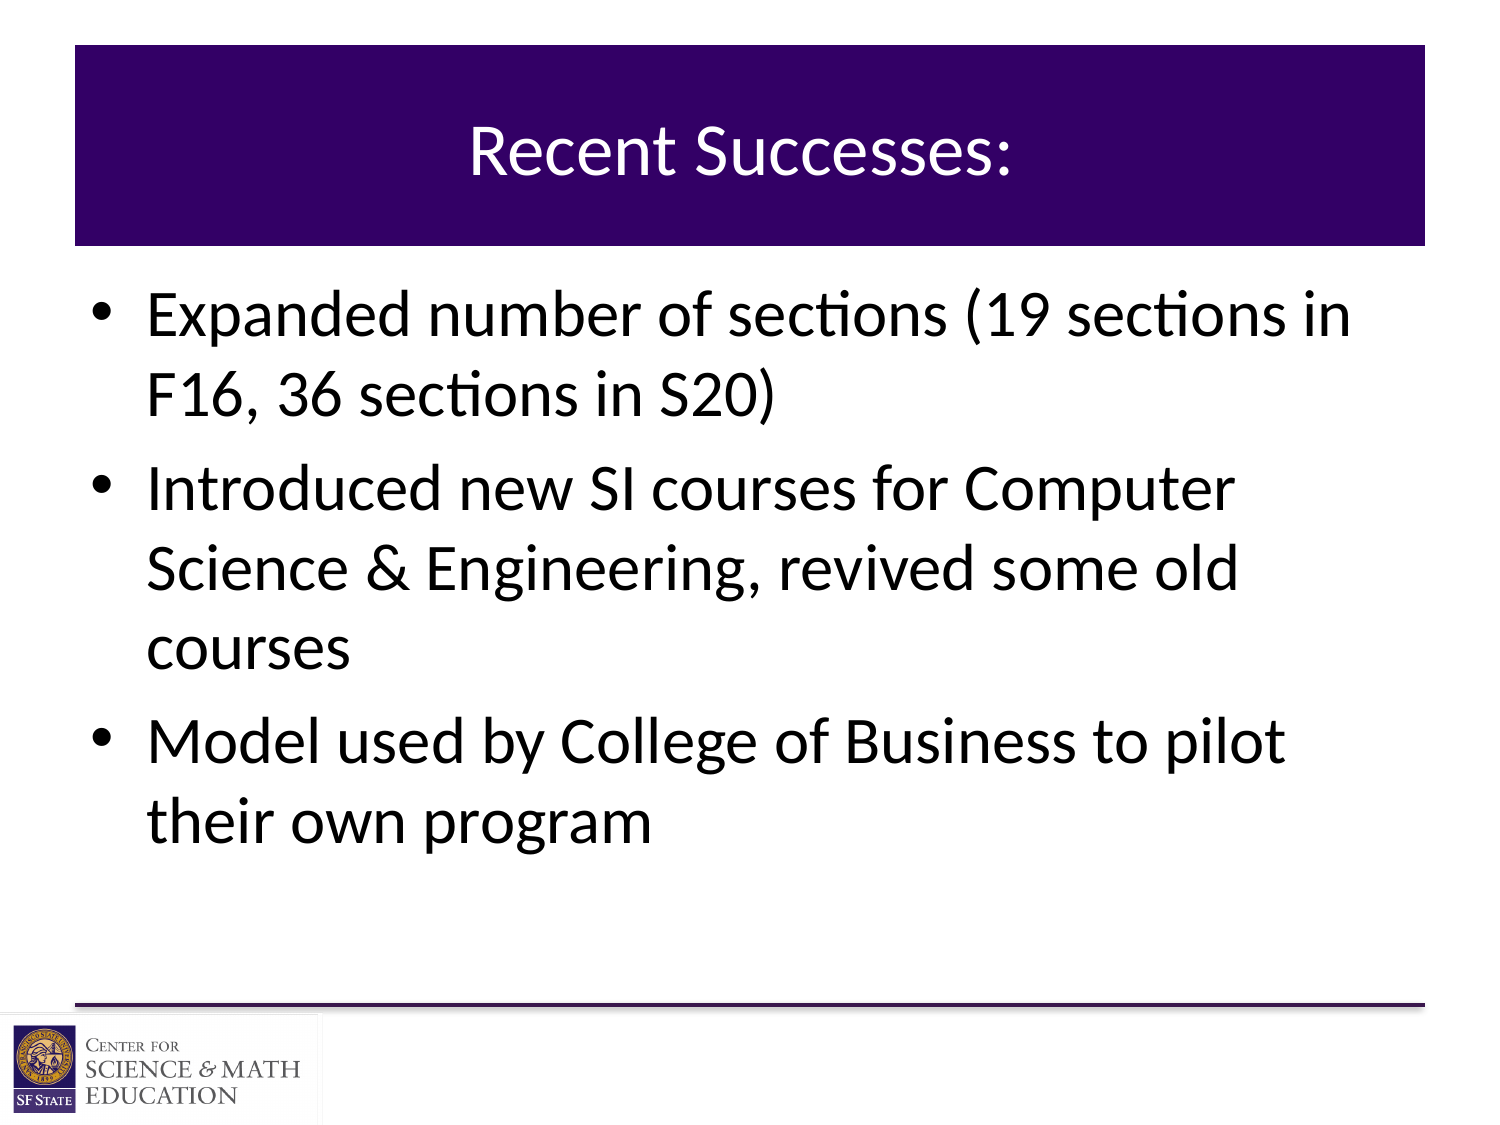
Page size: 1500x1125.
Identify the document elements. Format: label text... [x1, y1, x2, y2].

list Expanded number of sections (19 sections in F16, 36 sections in S20) Introduced new SI courses for Computer Science & Engineering, revived some old courses Model used by College of Business to pilot their own program [75, 262, 1425, 1005]
title Recent Successes: [75, 45, 1425, 246]
picture [0, 1012, 323, 1125]
